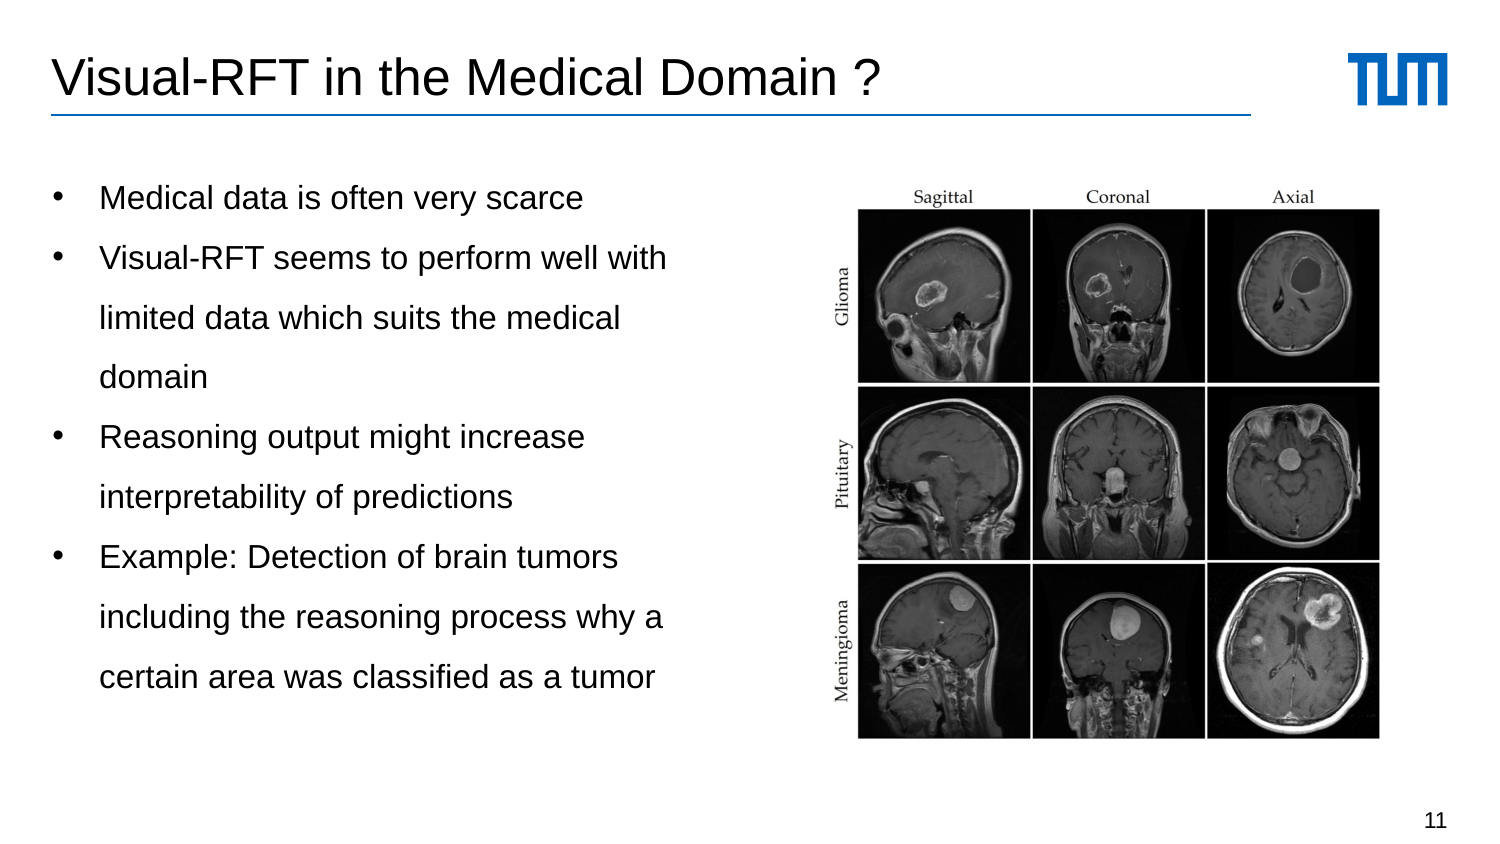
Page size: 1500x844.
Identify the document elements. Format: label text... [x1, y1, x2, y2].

slide_number 11 [1111, 796, 1448, 842]
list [827, 183, 1383, 743]
title Visual-RFT in the Medical Domain ? [50, 39, 1252, 103]
list Medical data is often very scarce Visual-RFT seems to perform well with limited data which suits the medical domain Reasoning output might increase interpretability of predictions Example: Detection of brain tumors including the reasoning process why a certain area was classified as a tumor [52, 155, 739, 771]
